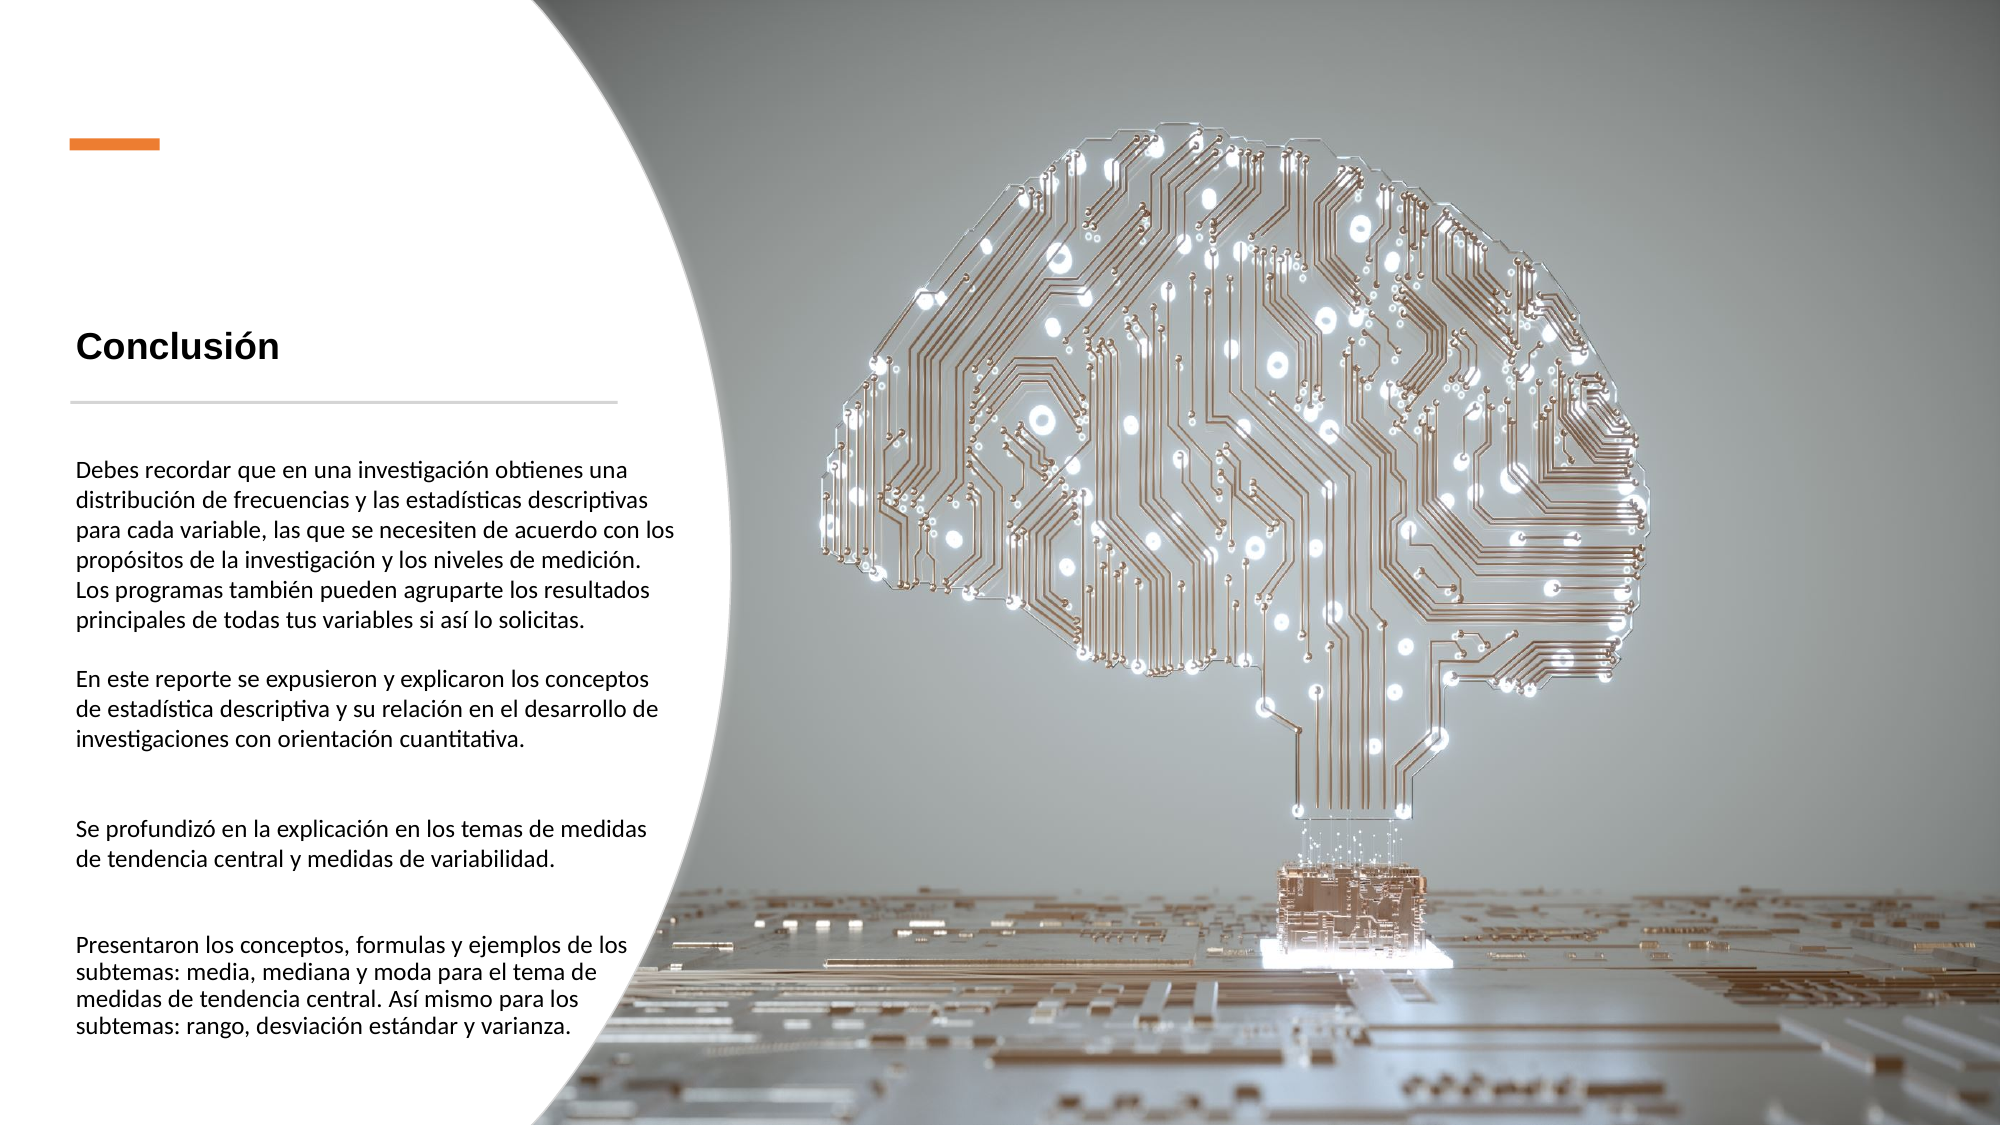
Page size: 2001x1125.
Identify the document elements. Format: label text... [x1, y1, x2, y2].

text_box Debes recordar que en una investigación obtienes una distribución de frecuencias y las estadísticas descriptivas para cada variable, las que se necesiten de acuerdo con los propósitos de la investigación y los niveles de medición. Los programas también pueden agruparte los resultados principales de todas tus variables si así lo solicitas. En este reporte se expusieron y explicaron los conceptos de estadística descriptiva y su relación en el desarrollo de investigaciones con orientación cuantitativa. Se profundizó en la explicación en los temas de medidas de tendencia central y medidas de variabilidad. Presentaron los conceptos, formulas y ejemplos de los subtemas: media, mediana y moda para el tema de medidas de tendencia central. Así mismo para los subtemas: rango, desviación estándar y varianza. [60, 445, 531, 972]
title Conclusión [60, 190, 531, 376]
text_box [69, 400, 531, 405]
text_box [0, 0, 531, 1125]
picture [531, 0, 2000, 1125]
text_box [69, 137, 161, 151]
